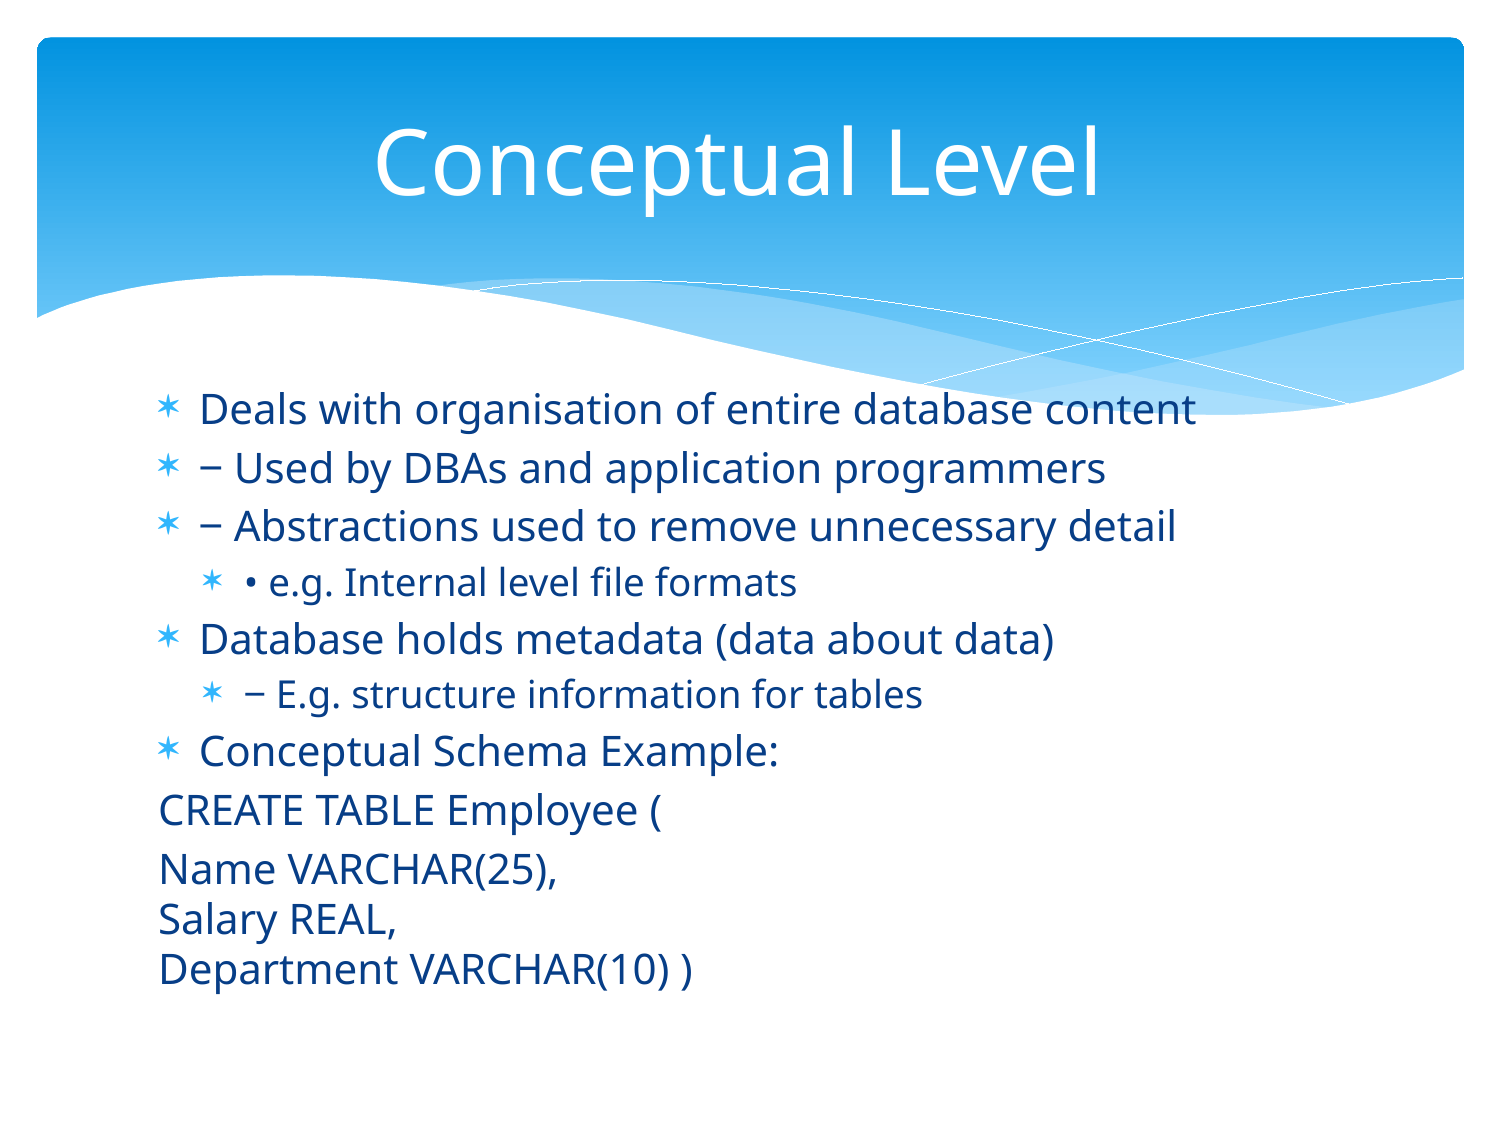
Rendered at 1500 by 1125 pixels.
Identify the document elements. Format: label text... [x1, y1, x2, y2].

title Conceptual Level [75, 55, 1425, 261]
list Deals with organisation of entire database content ‒ Used by DBAs and application programmers ‒ Abstractions used to remove unnecessary detail • e.g. Internal level file formats Database holds metadata (data about data) ‒ E.g. structure information for tables Conceptual Schema Example: CREATE TABLE Employee ( Name VARCHAR(25), Salary REAL, Department VARCHAR(10) ) [143, 375, 1359, 1005]
